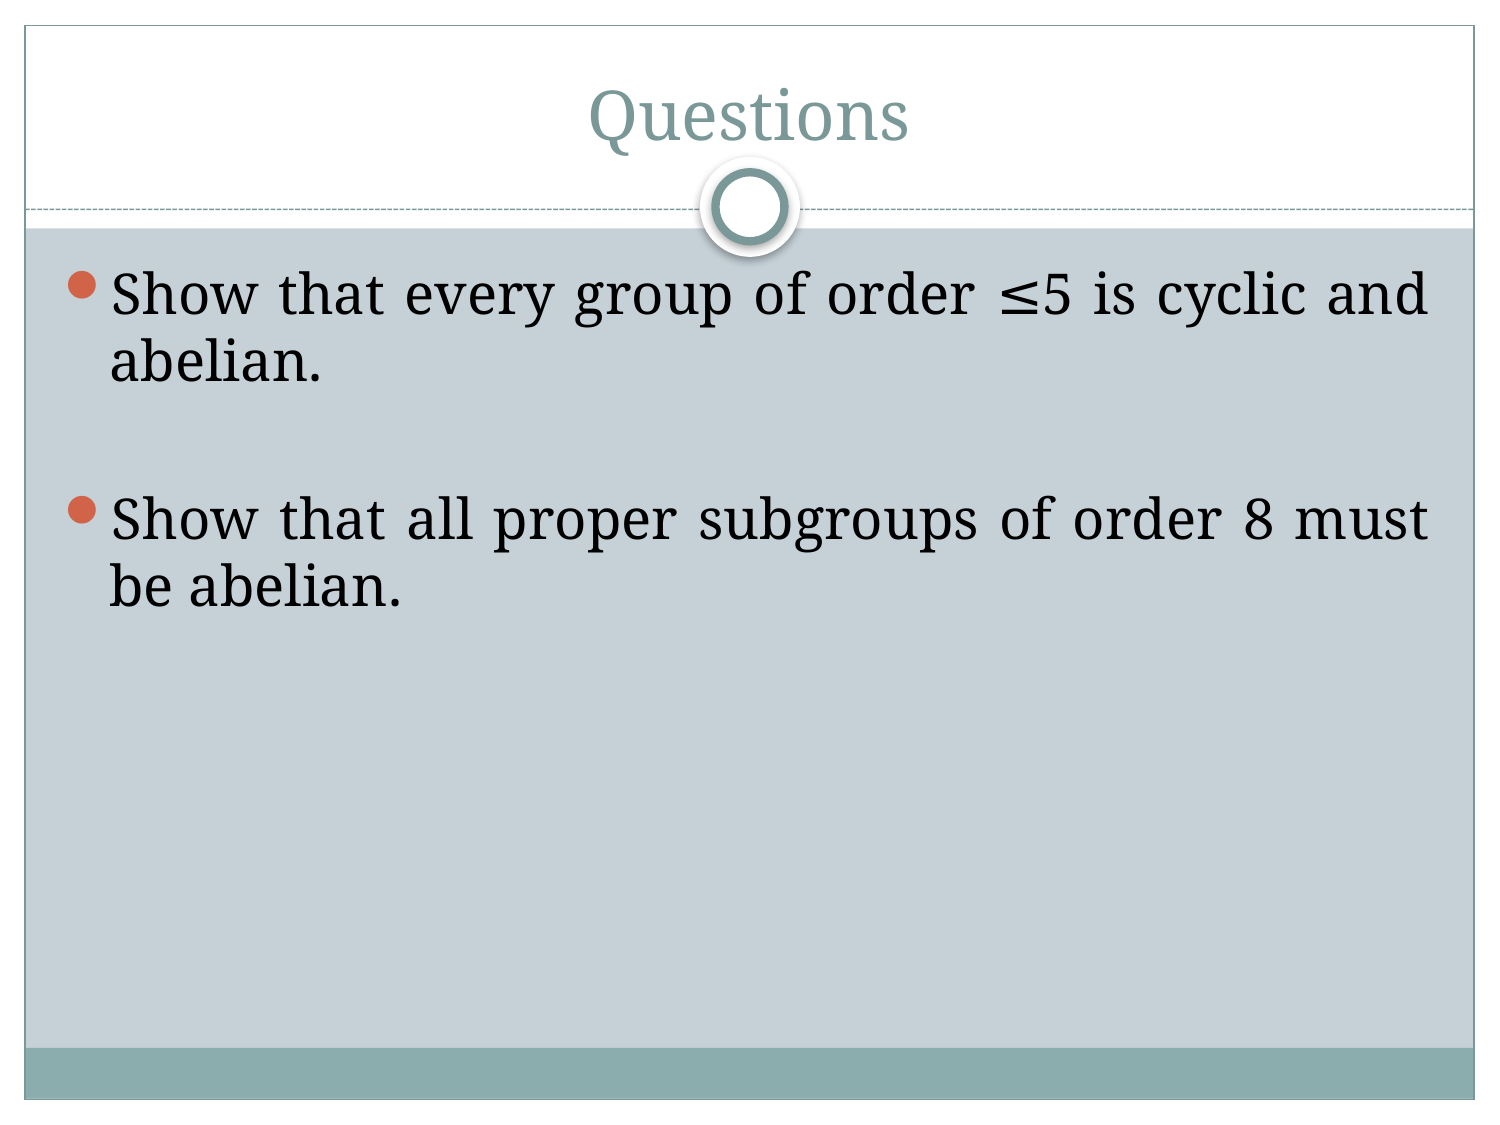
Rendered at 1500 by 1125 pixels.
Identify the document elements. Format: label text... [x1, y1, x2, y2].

list Show that every group of order ≤5 is cyclic and abelian. Show that all proper subgroups of order 8 must be abelian. [49, 250, 1445, 1001]
title Questions [49, 37, 1450, 162]
